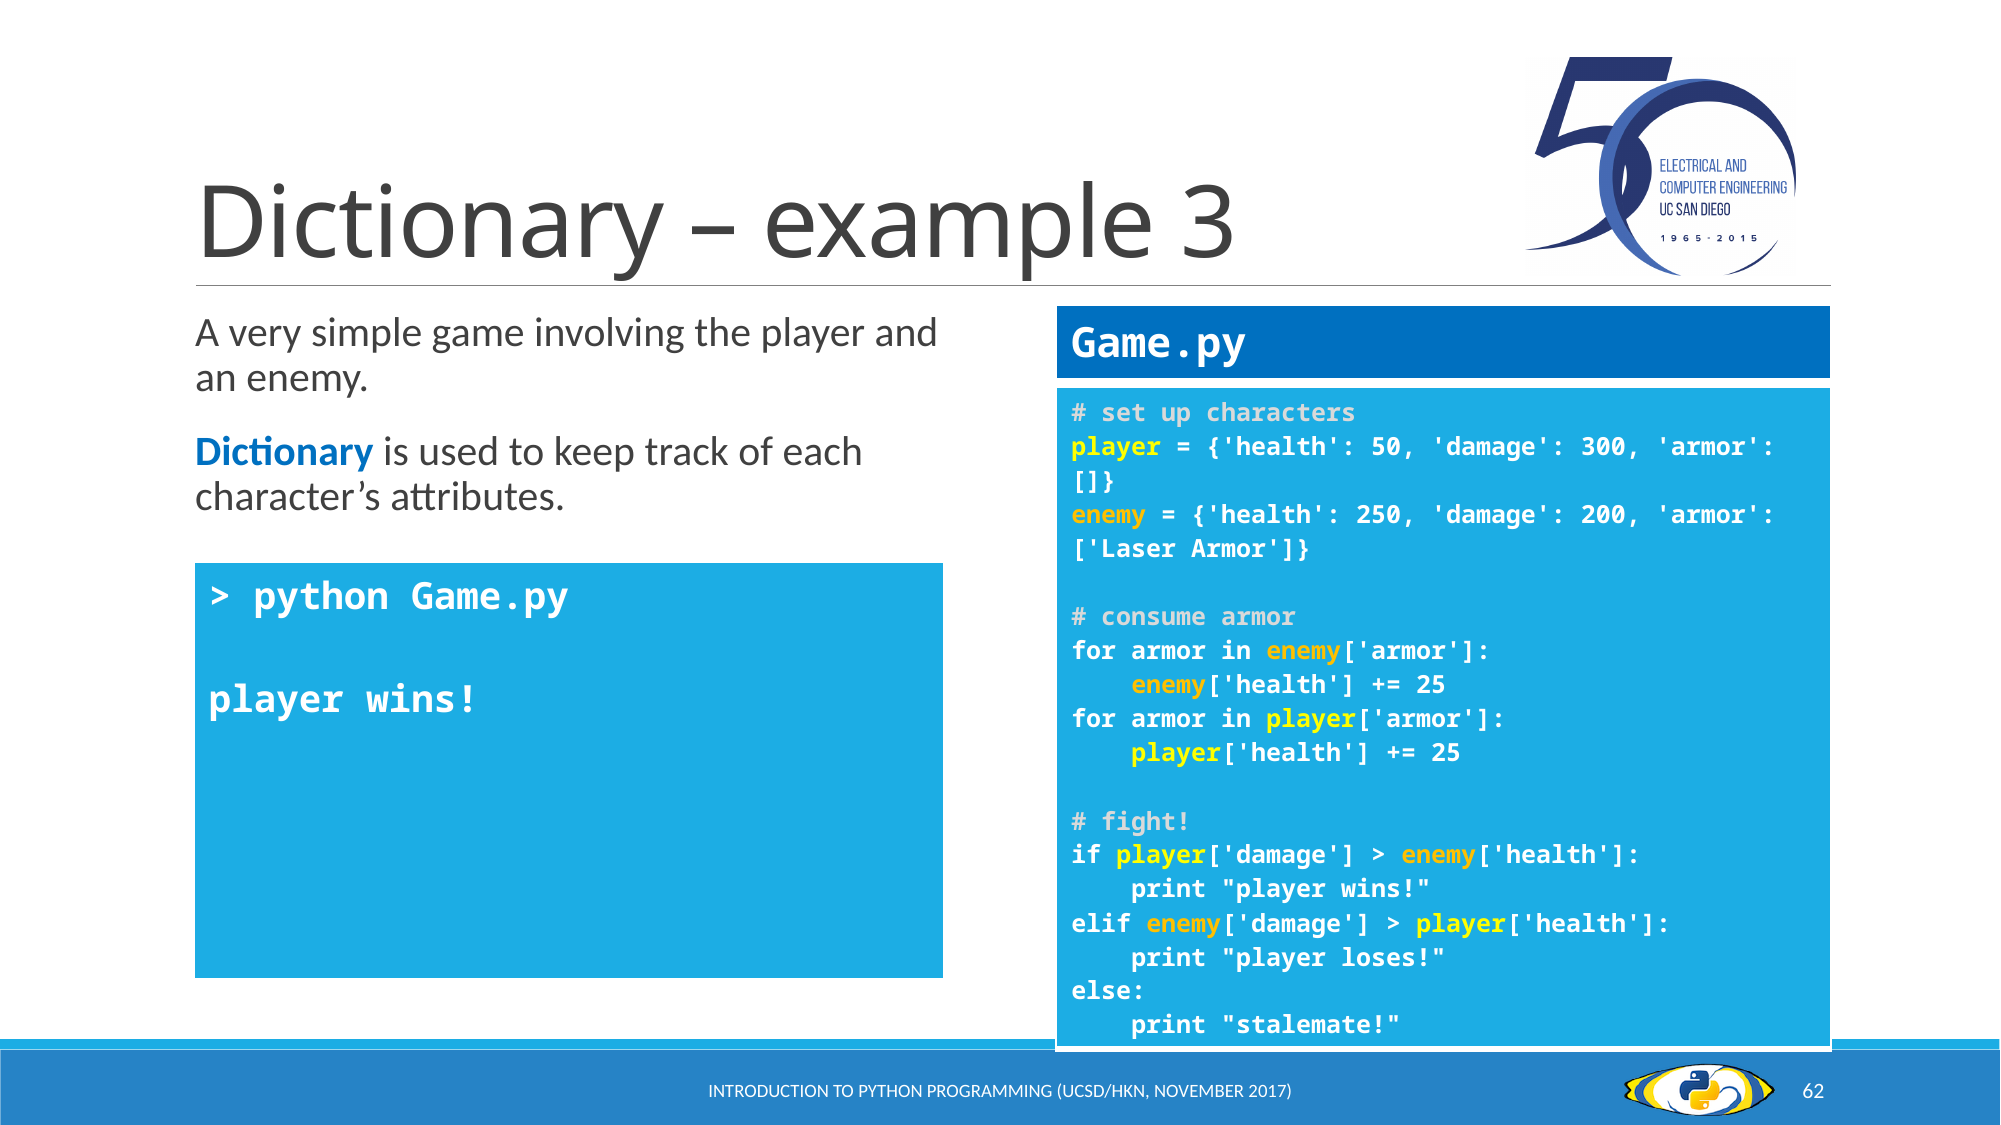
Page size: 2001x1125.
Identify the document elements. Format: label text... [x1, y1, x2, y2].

table_header > python Game.py player wins! [195, 563, 943, 978]
slide_number 62 [1624, 1059, 1840, 1120]
table_header Game.py [1057, 306, 1830, 378]
table_header # set up characters player = {'health': 50, 'damage': 300, 'armor': []} enemy = {'health': 250, 'damage': 200, 'armor': ['Laser Armor']} # consume armor for armor in enemy['armor']: enemy['health'] += 25 for armor in player['armor']: player['health'] += 25 # fight! if player['damage'] > enemy['health']: print "player wins!" elif enemy['damage'] > player['health']: print "player loses!" else: print "stalemate!" [1057, 388, 1830, 1046]
footer Introduction to Python Programming (UCSD/HKN, November 2017) [604, 1059, 1396, 1120]
title Dictionary – example 3 [180, 47, 1830, 285]
list A very simple game involving the player and an enemy. Dictionary is used to keep track of each character’s attributes. [180, 302, 944, 963]
